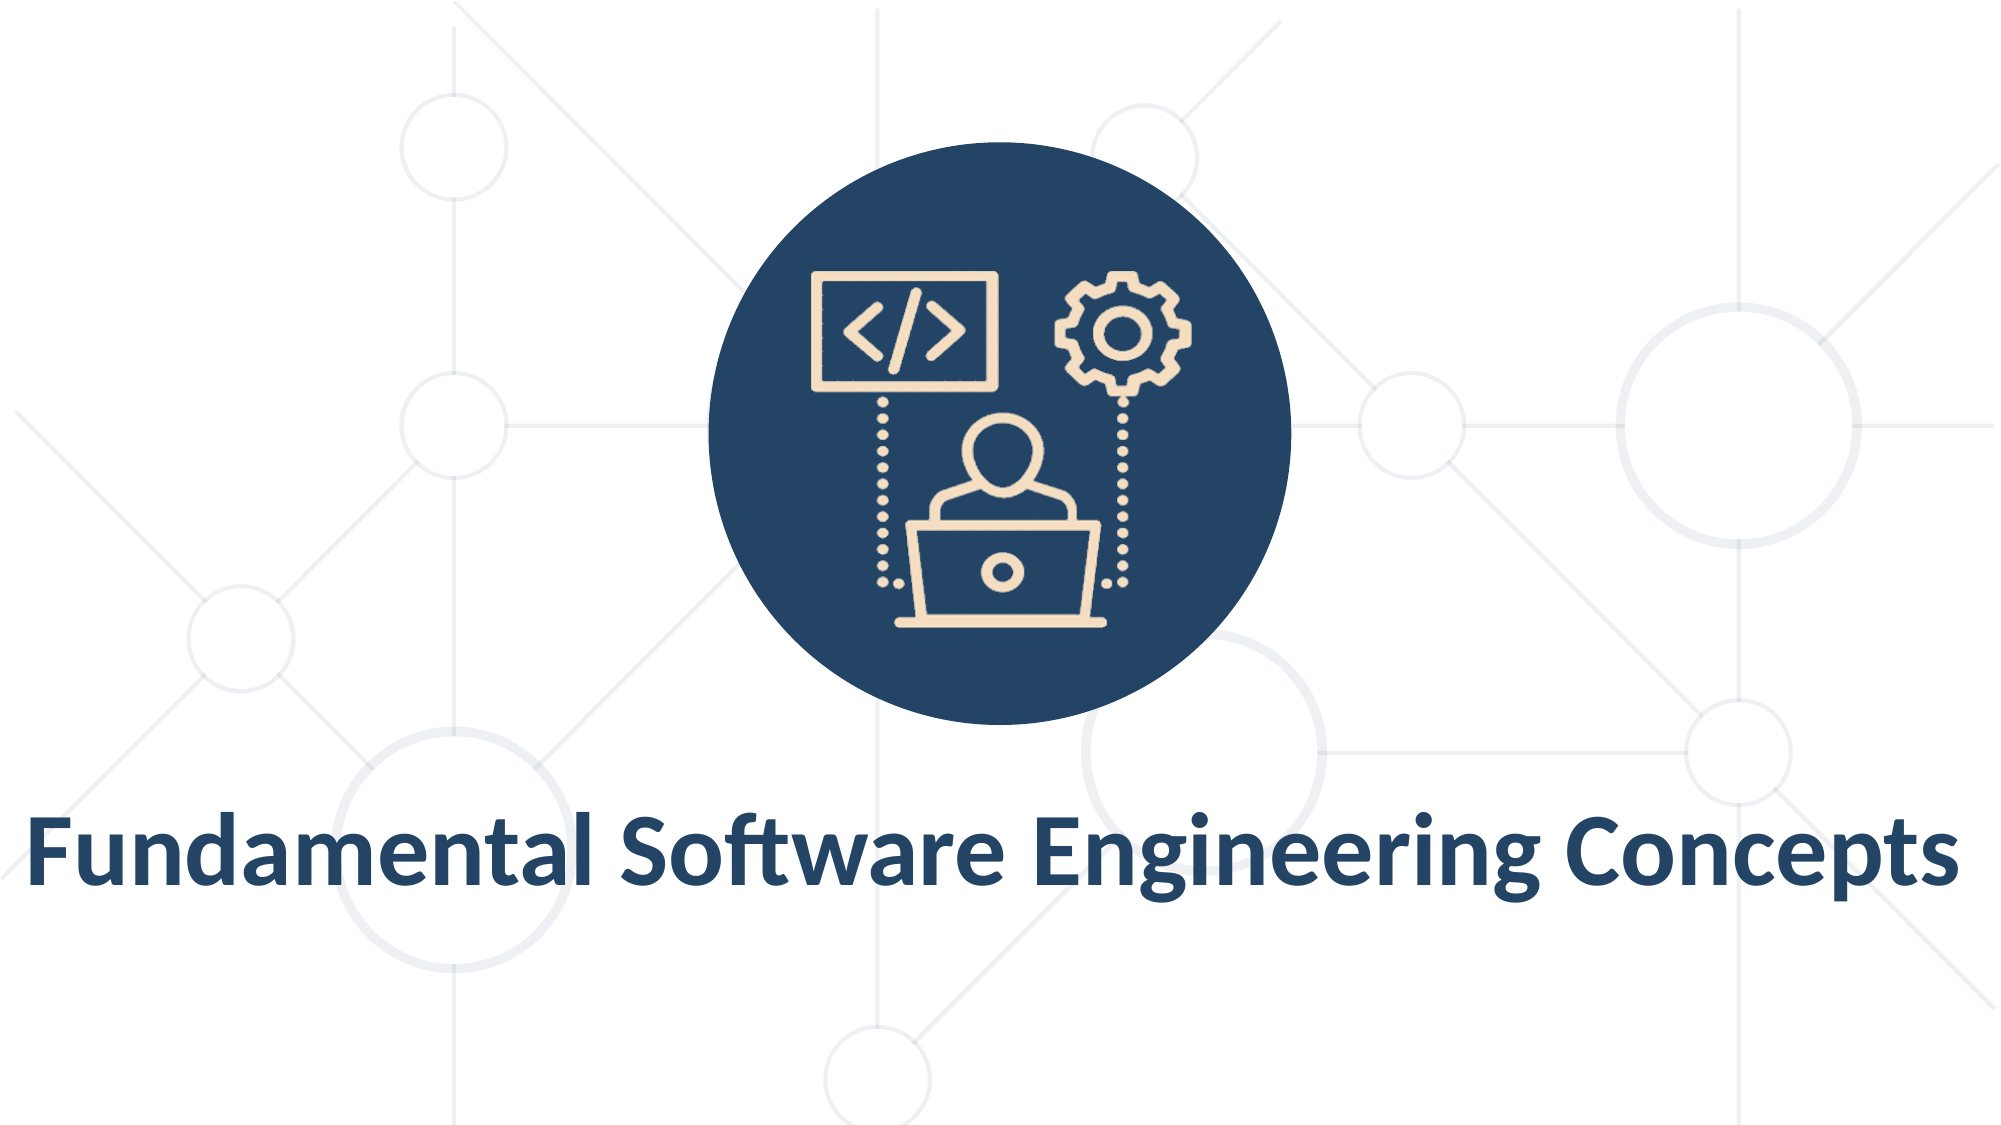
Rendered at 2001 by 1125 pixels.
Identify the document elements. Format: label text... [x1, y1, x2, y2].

title Fundamental Software Engineering Concepts [0, 695, 2000, 993]
picture [806, 269, 1196, 629]
